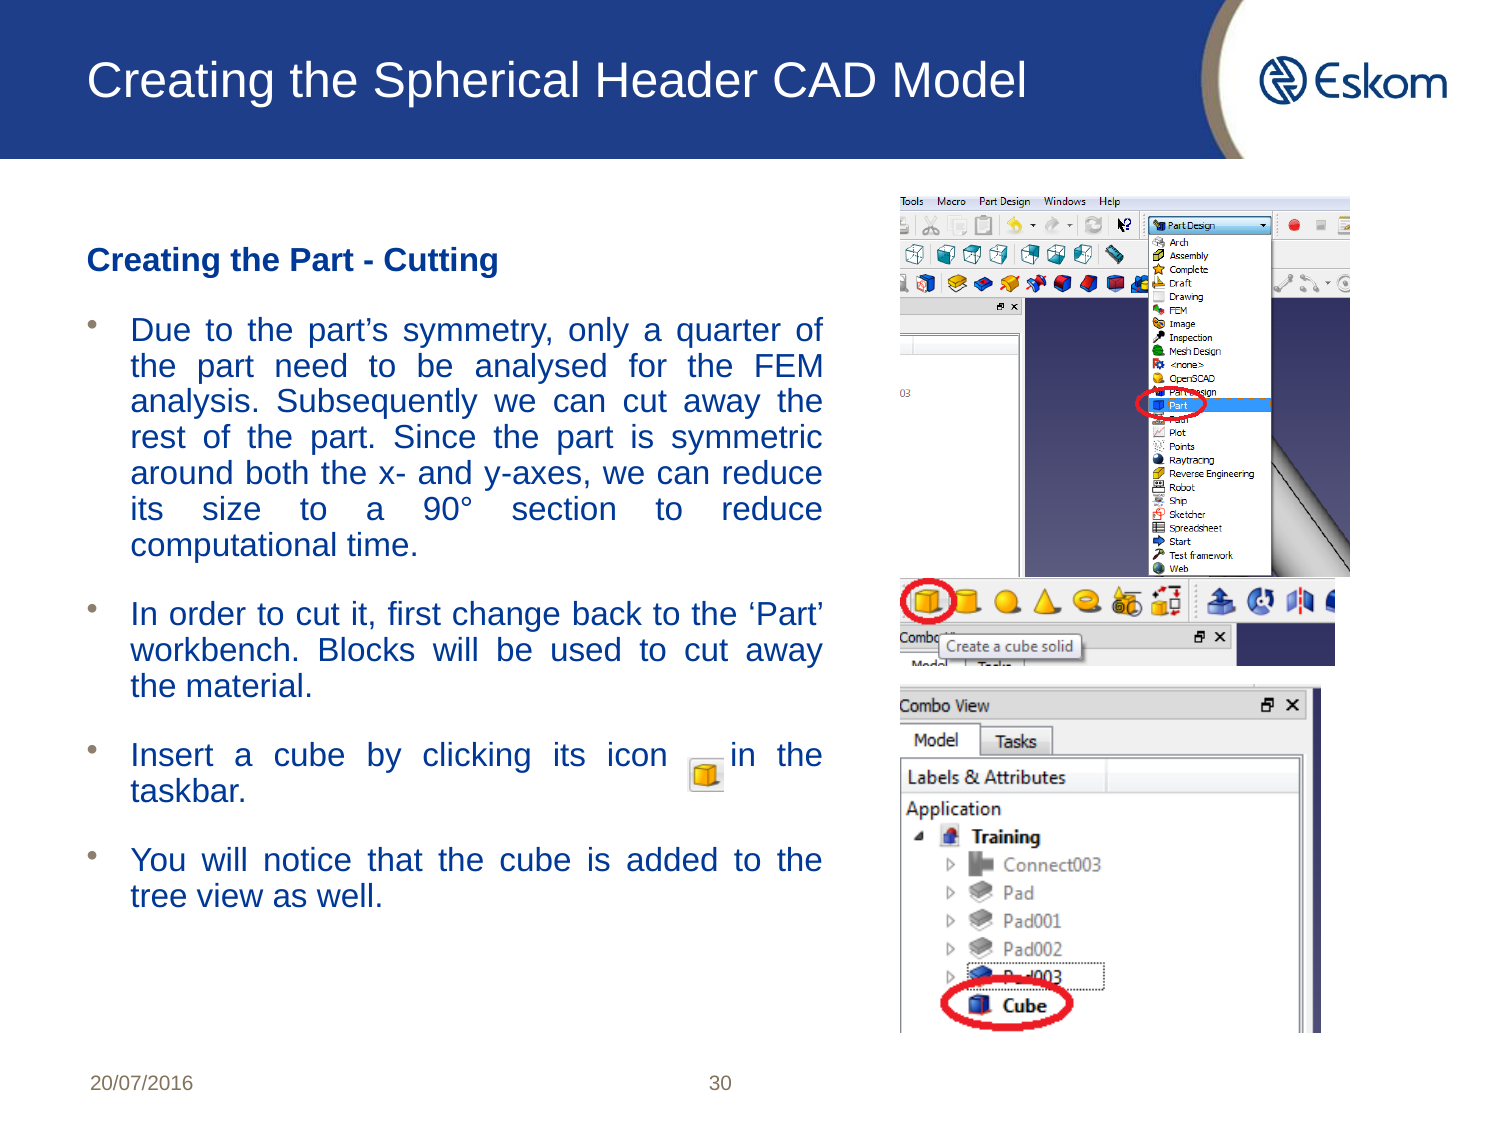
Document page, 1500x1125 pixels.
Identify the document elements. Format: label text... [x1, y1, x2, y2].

picture [900, 684, 1321, 1034]
picture [900, 578, 1336, 666]
picture [900, 195, 1351, 577]
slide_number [75, 1064, 361, 1103]
picture [0, 0, 1246, 159]
list Creating the Part - Cutting Due to the part’s symmetry, only a quarter of the part need to be analysed for the FEM analysis. Subsequently we can cut away the rest of the part. Since the part is symmetric around both the x- and y-axes, we can reduce its size to a 90° section to reduce computational time. In order to cut it, first change back to the ‘Part’ workbench. Blocks will be used to cut away the material. Insert a cube by clicking its icon in the taskbar. You will notice that the cube is added to the tree view as well. [71, 235, 840, 1064]
picture [686, 757, 724, 792]
picture [1257, 55, 1450, 105]
title Creating the Spherical Header CAD Model [71, 27, 1142, 137]
slide_number 30 [643, 1064, 798, 1103]
